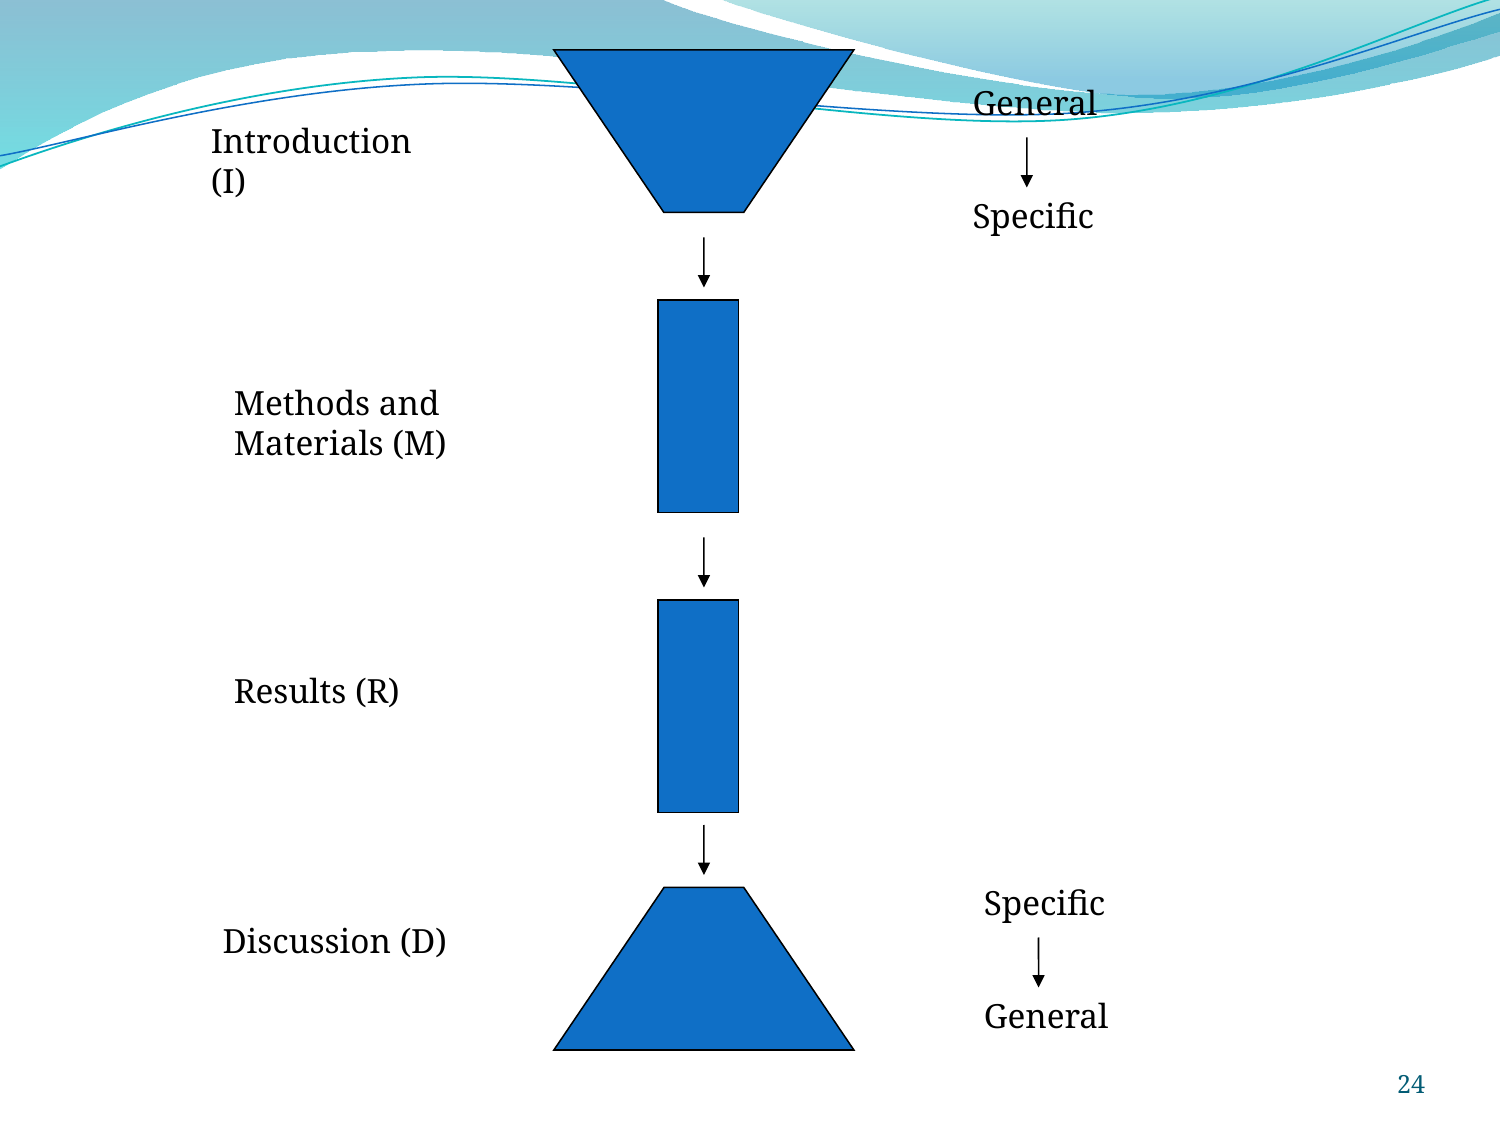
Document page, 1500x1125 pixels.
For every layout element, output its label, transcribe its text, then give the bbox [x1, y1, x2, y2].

text_box Introduction (I) [196, 112, 462, 207]
text_box [553, 49, 854, 213]
text_box [657, 599, 739, 813]
text_box [553, 887, 854, 1051]
text_box [697, 237, 711, 288]
text_box Results (R) [219, 662, 485, 718]
text_box Specific General [969, 874, 1131, 1043]
text_box [1032, 937, 1045, 988]
slide_number 24 [1299, 1042, 1425, 1103]
text_box General Specific [957, 74, 1120, 243]
text_box [697, 537, 711, 588]
text_box [697, 824, 711, 875]
text_box Methods and Materials (M) [219, 374, 485, 470]
text_box Discussion (D) [207, 912, 474, 968]
text_box [657, 299, 739, 513]
text_box [1020, 137, 1034, 188]
